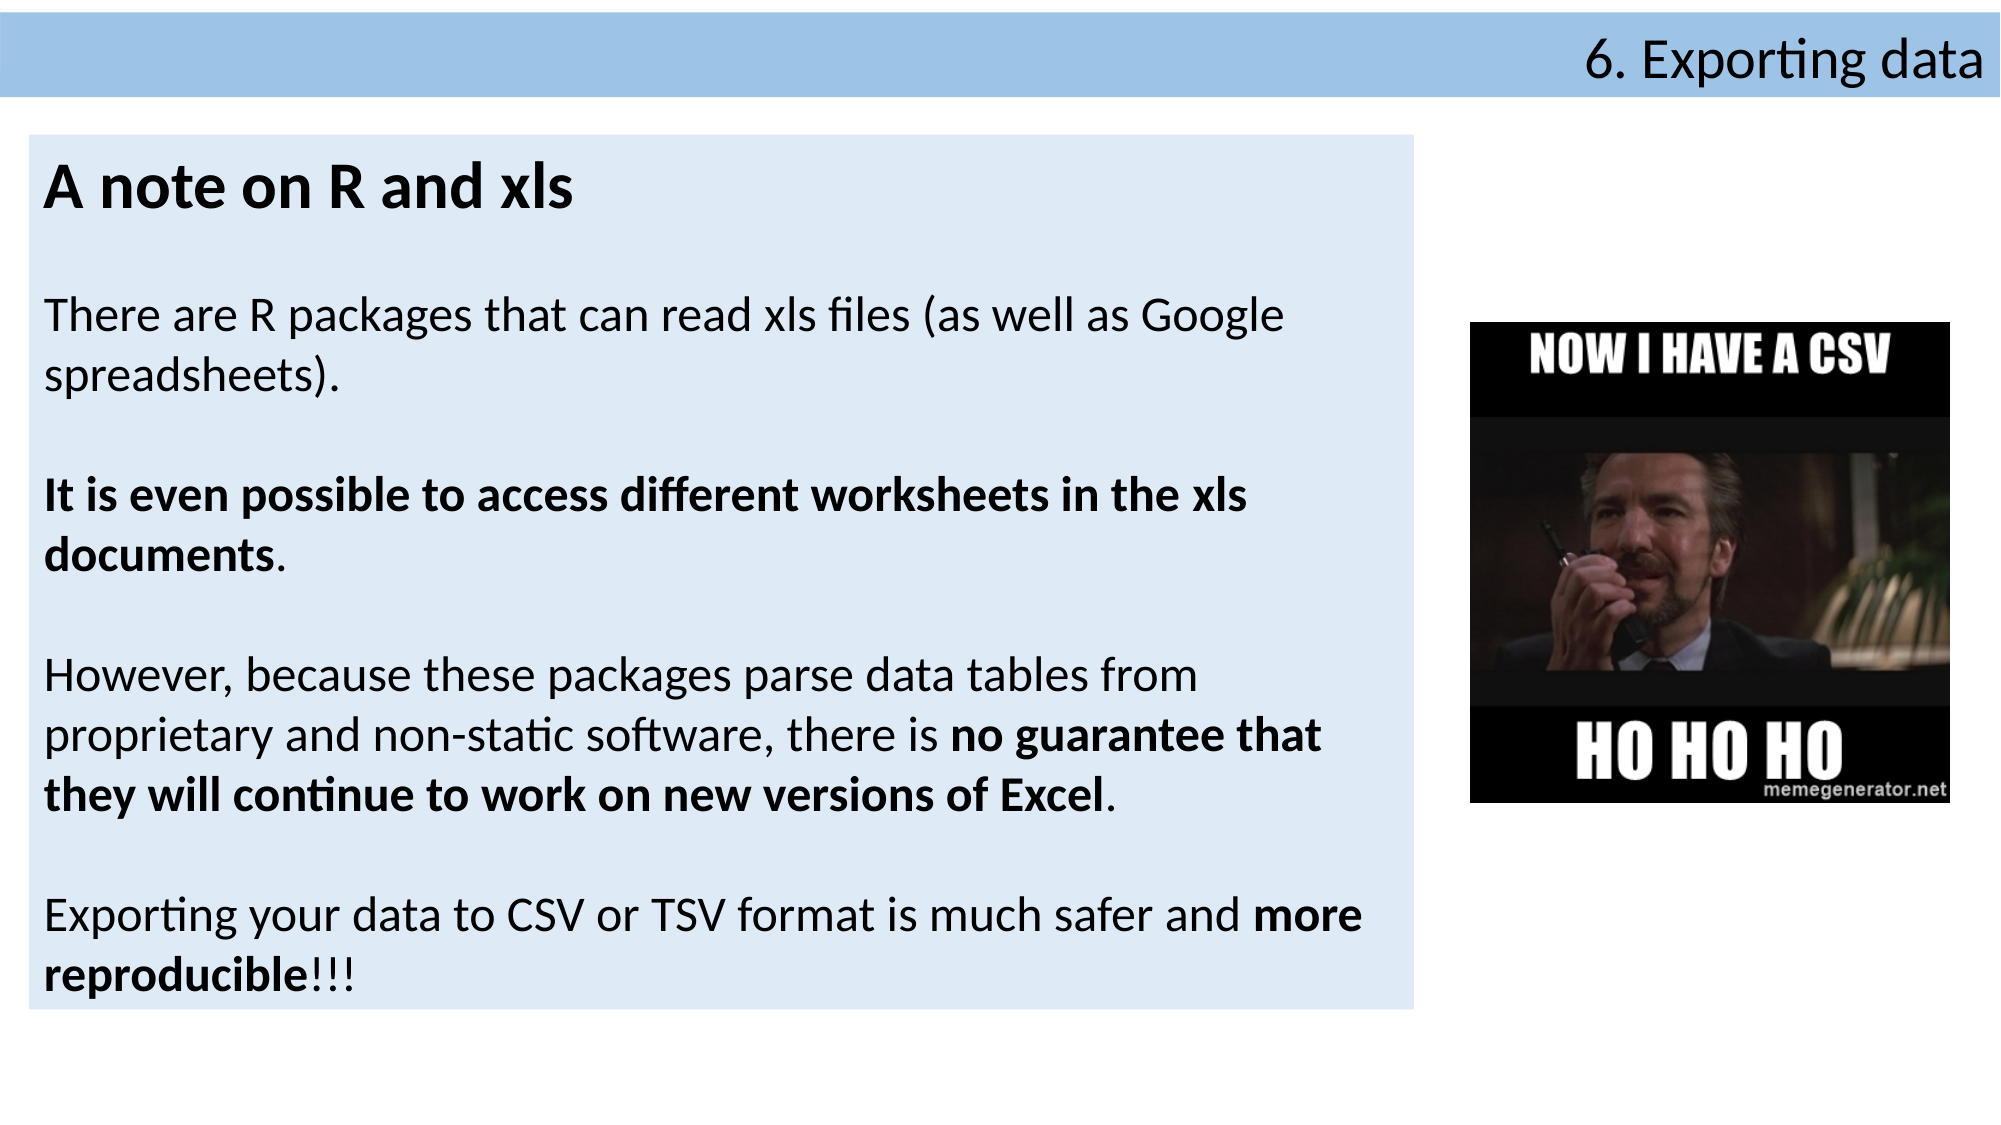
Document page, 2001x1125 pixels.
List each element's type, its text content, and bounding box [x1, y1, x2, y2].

text_box A note on R and xls There are R packages that can read xls files (as well as Google spreadsheets). It is even possible to access different worksheets in the xls documents. However, because these packages parse data tables from proprietary and non-static software, there is no guarantee that they will continue to work on new versions of Excel. Exporting your data to CSV or TSV format is much safer and more reproducible!!! [29, 134, 1414, 1010]
text_box 6. Exporting data [0, 12, 2000, 98]
picture [1470, 322, 1950, 803]
